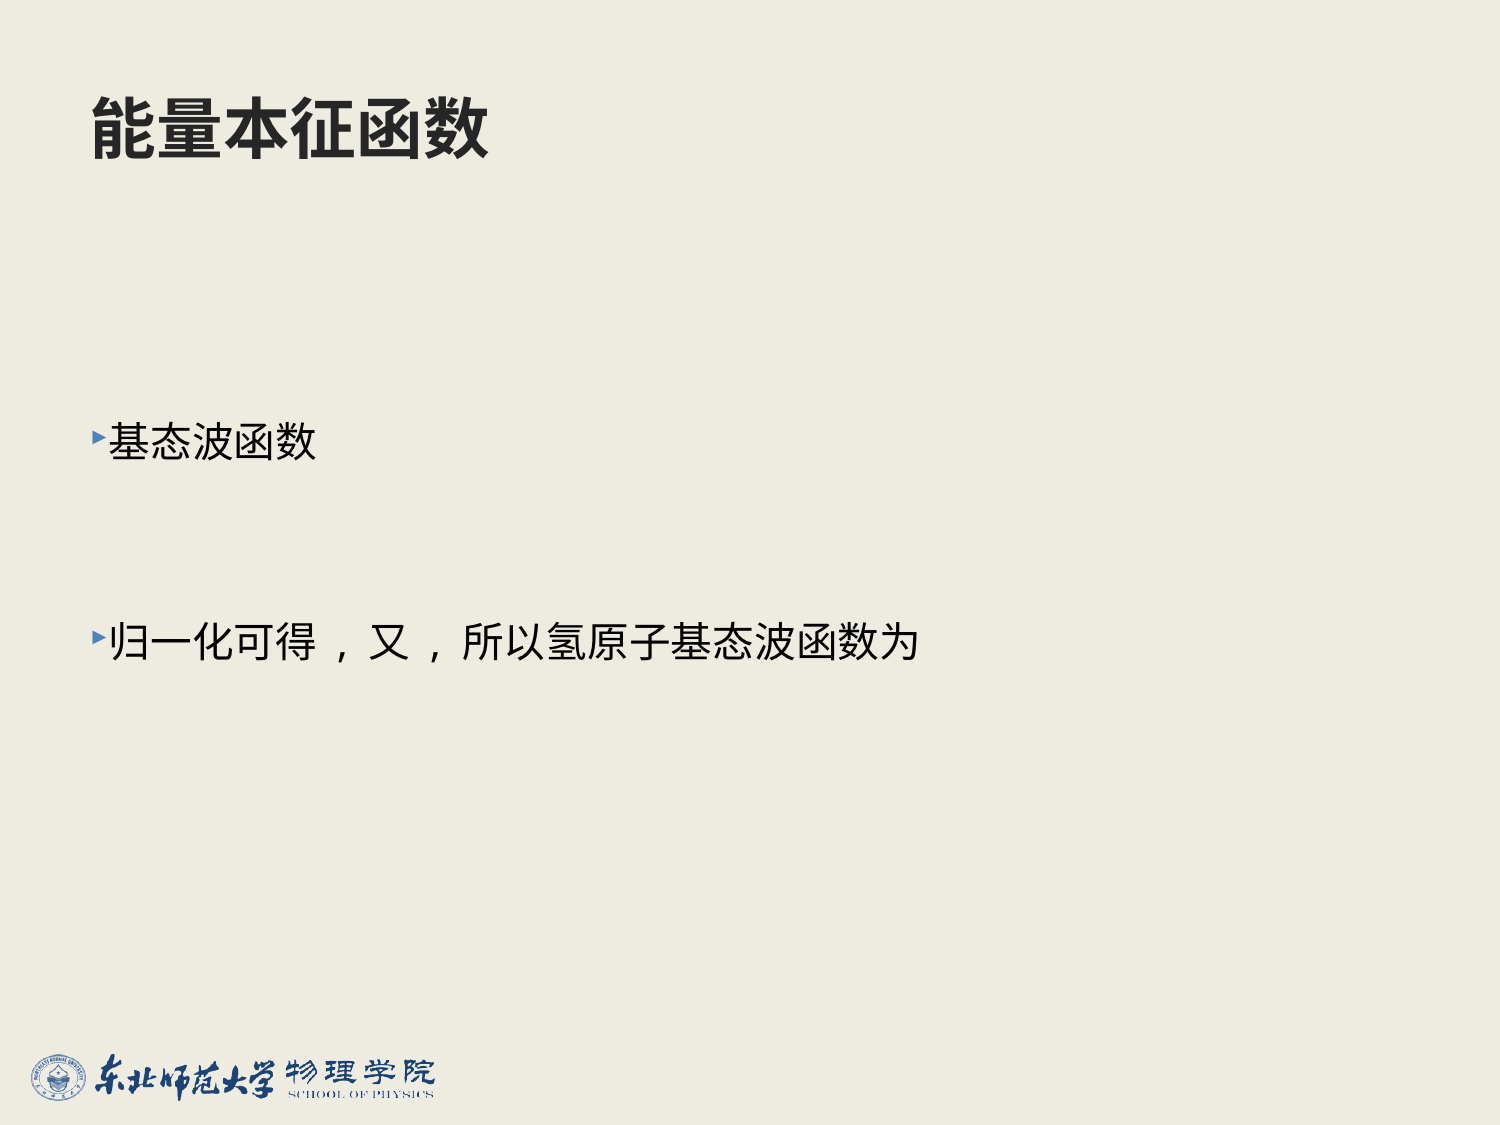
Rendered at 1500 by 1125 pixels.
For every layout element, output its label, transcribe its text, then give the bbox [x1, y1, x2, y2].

picture [20, 1054, 440, 1101]
title 能量本征函数 [75, 45, 1425, 209]
